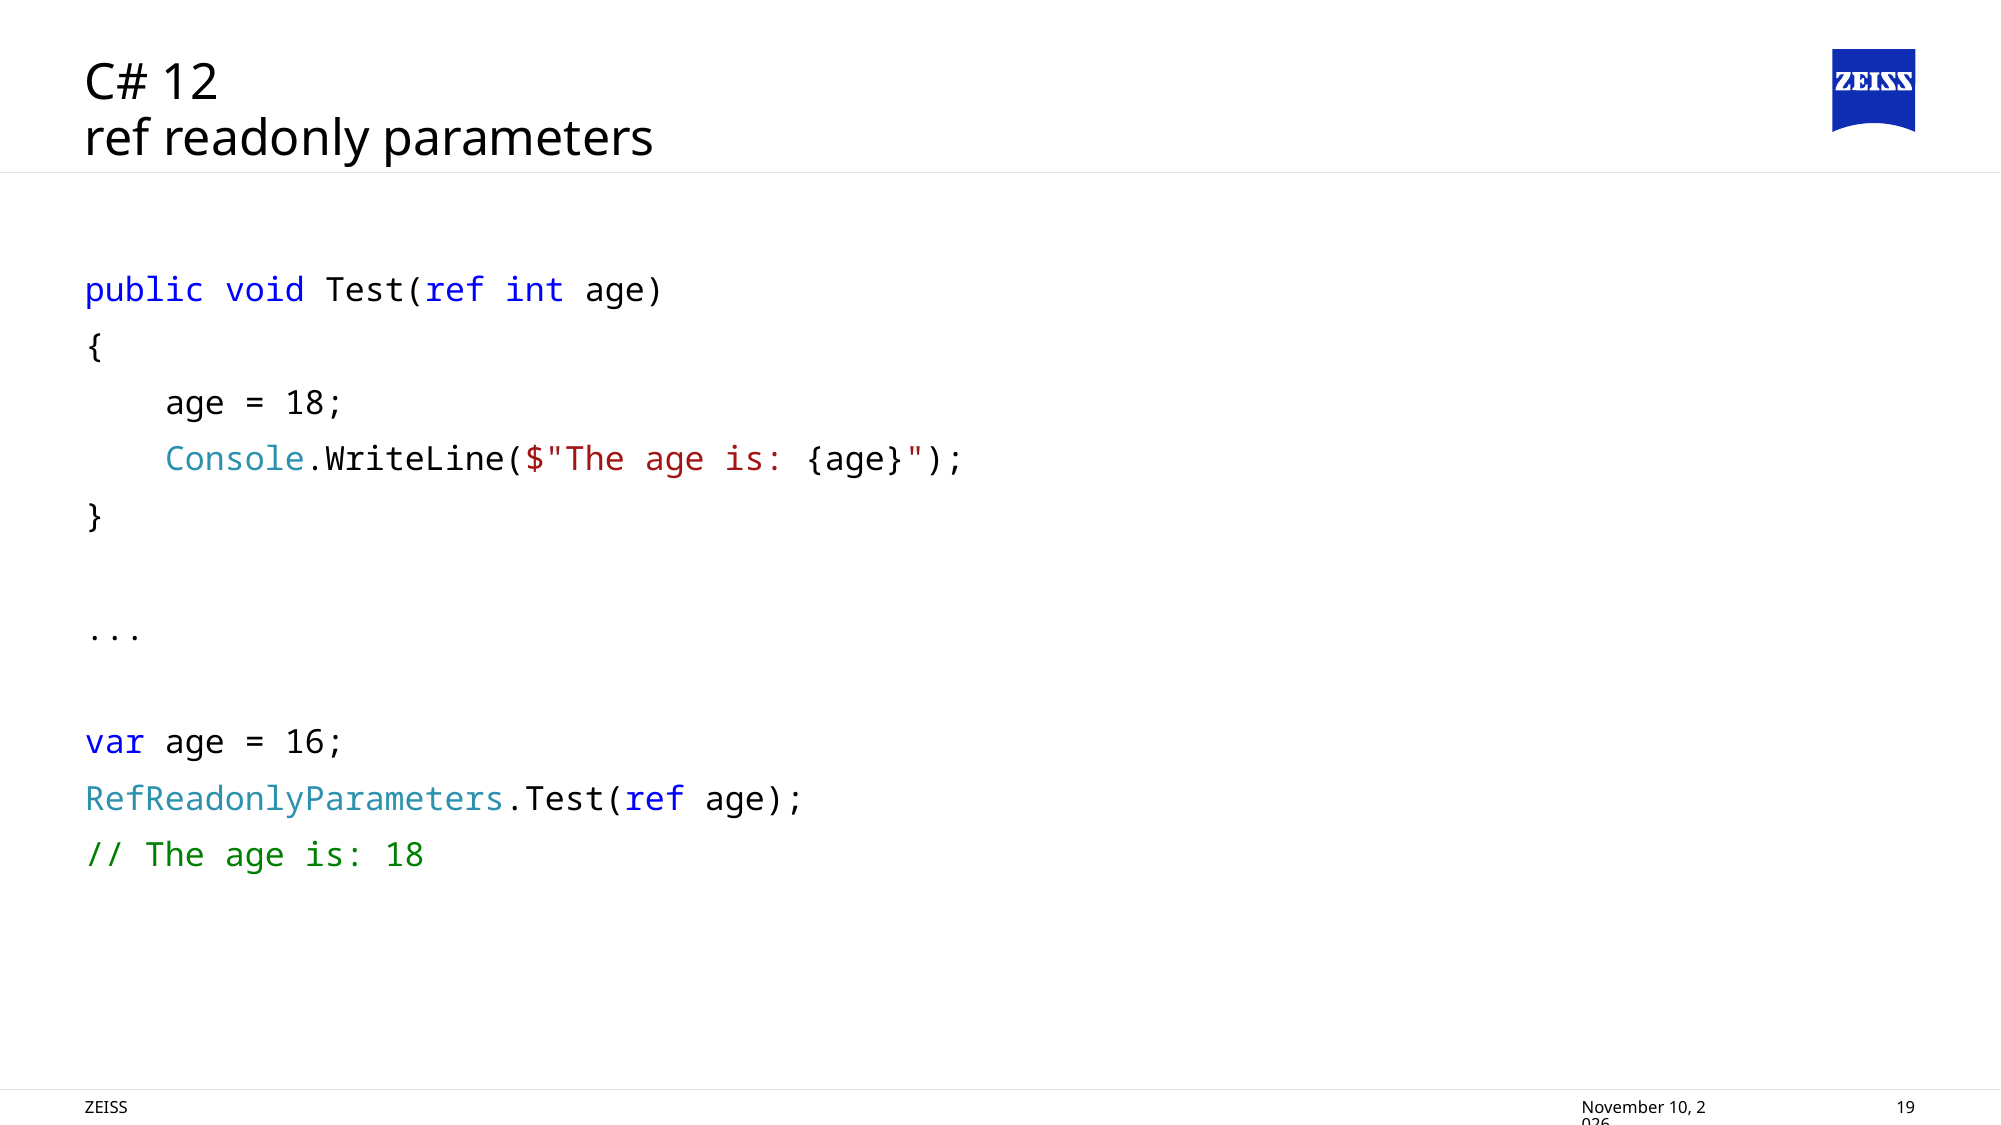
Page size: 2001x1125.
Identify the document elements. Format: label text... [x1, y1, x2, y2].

list ref readonly parameters [85, 105, 1683, 167]
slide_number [1581, 1097, 1710, 1118]
list public void Test(ref int age) { age = 18; Console.WriteLine($"The age is: {age}"); } ... var age = 16; RefReadonlyParameters.Test(ref age); // The age is: 18 [85, 267, 1916, 1000]
slide_number 19 [1885, 1097, 1916, 1118]
title C# 12 [85, 49, 1683, 105]
footer ZEISS [85, 1097, 724, 1118]
